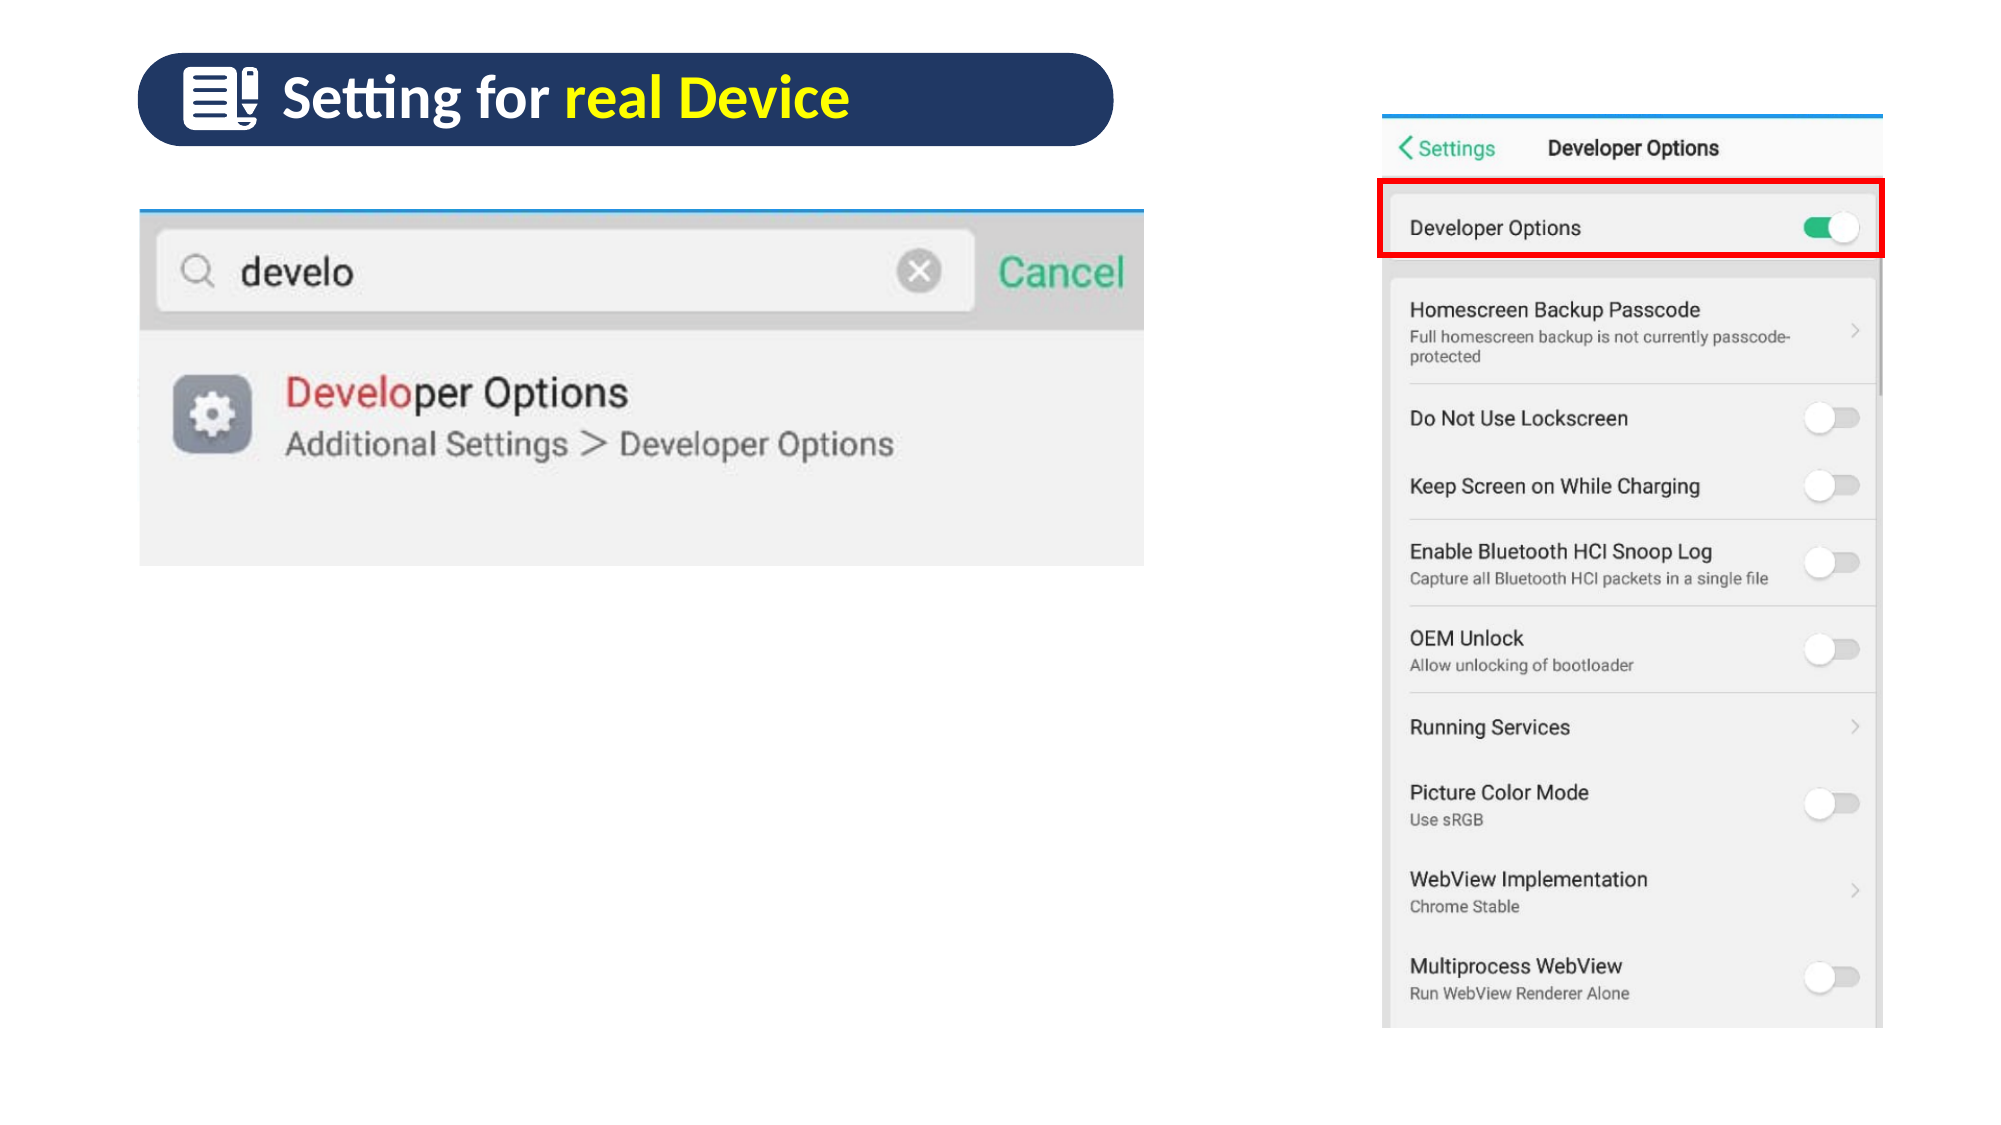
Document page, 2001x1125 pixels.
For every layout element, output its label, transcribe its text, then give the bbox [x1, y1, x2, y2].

text_box [136, 51, 1096, 148]
picture [137, 209, 1144, 567]
text_box Setting for real Device [267, 48, 1114, 139]
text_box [183, 66, 259, 131]
picture [1380, 114, 1883, 1028]
